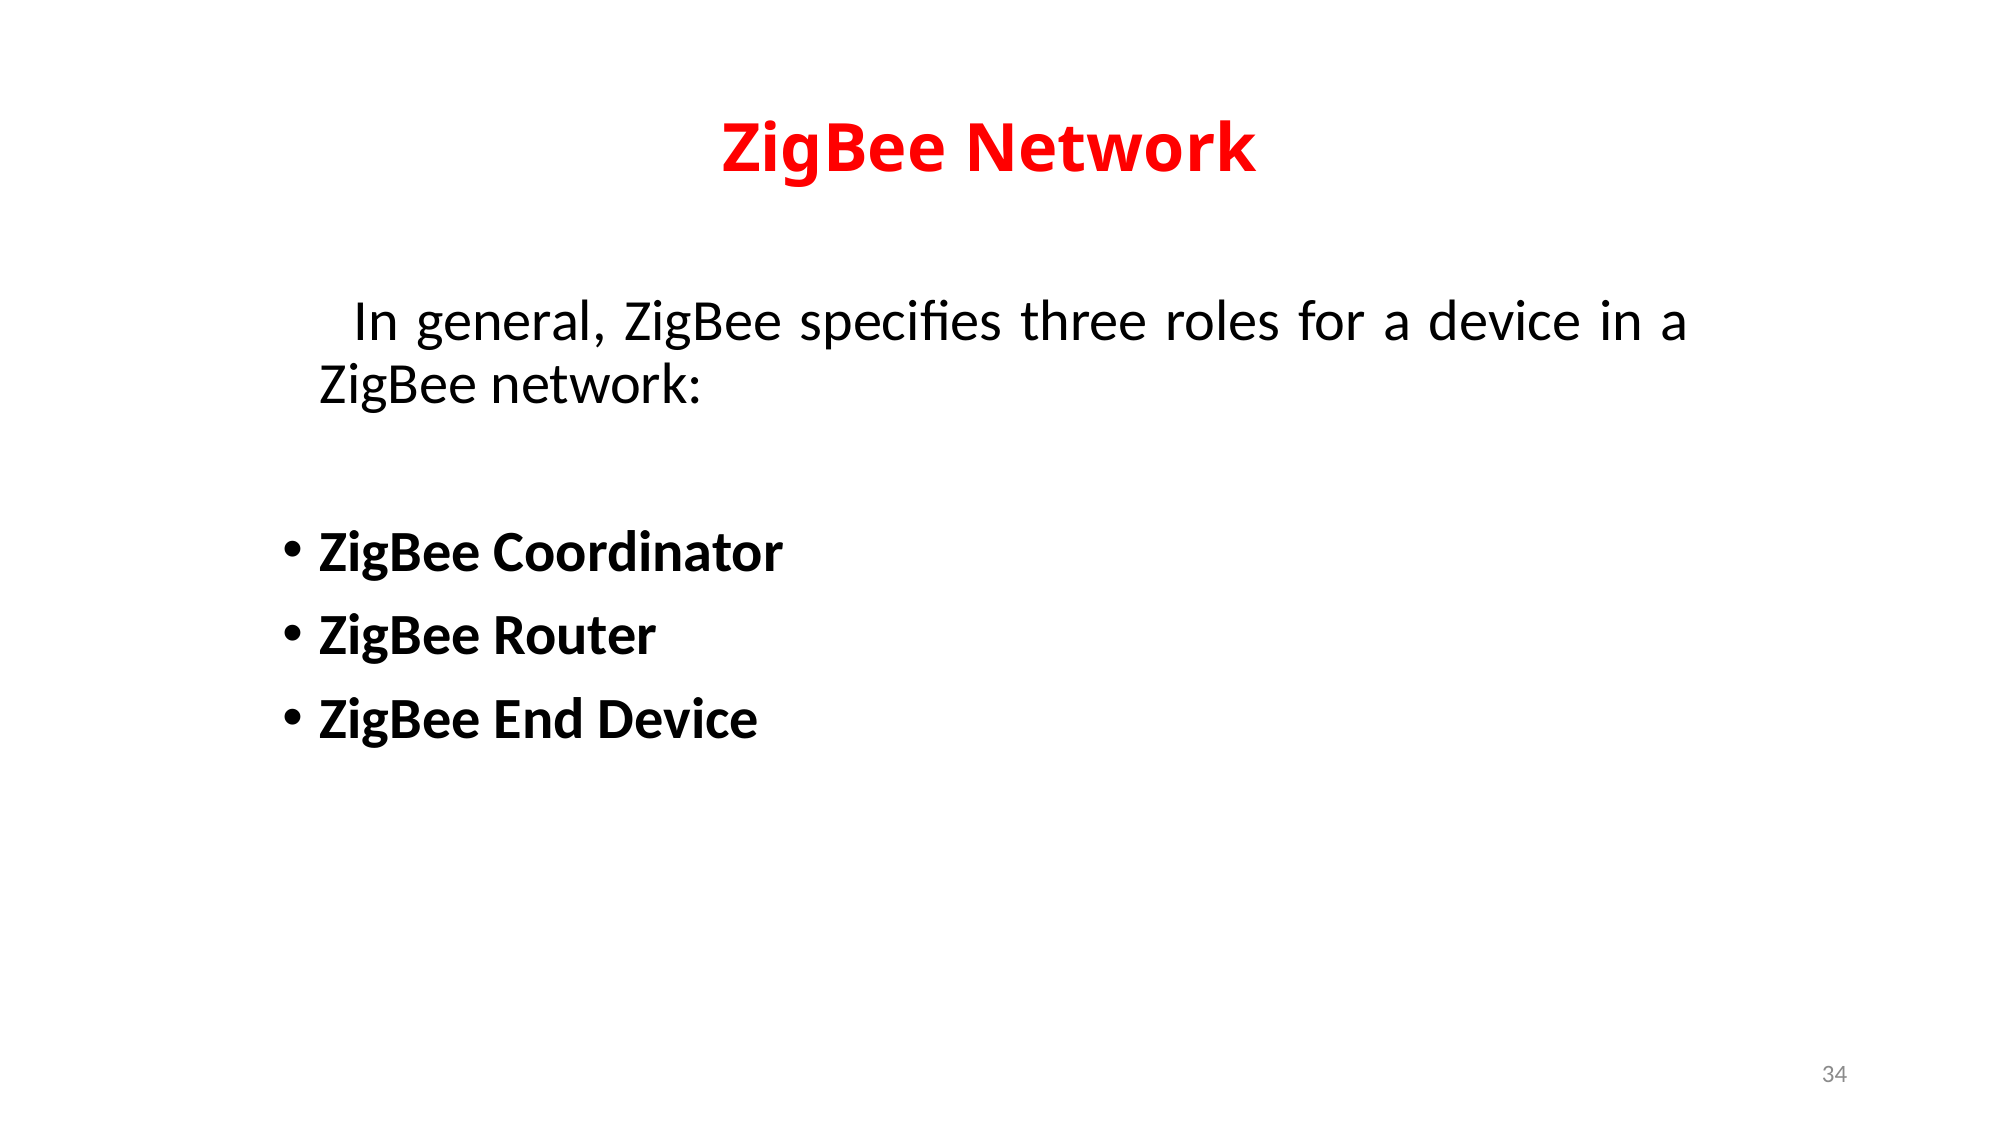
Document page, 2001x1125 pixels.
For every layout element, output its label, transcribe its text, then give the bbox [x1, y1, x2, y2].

list In general, ZigBee specifies three roles for a device in a ZigBee network: ZigBee Coordinator ZigBee Router ZigBee End Device [267, 283, 1705, 994]
slide_number 34 [1412, 1042, 1863, 1103]
title ZigBee Network [314, 91, 1665, 209]
